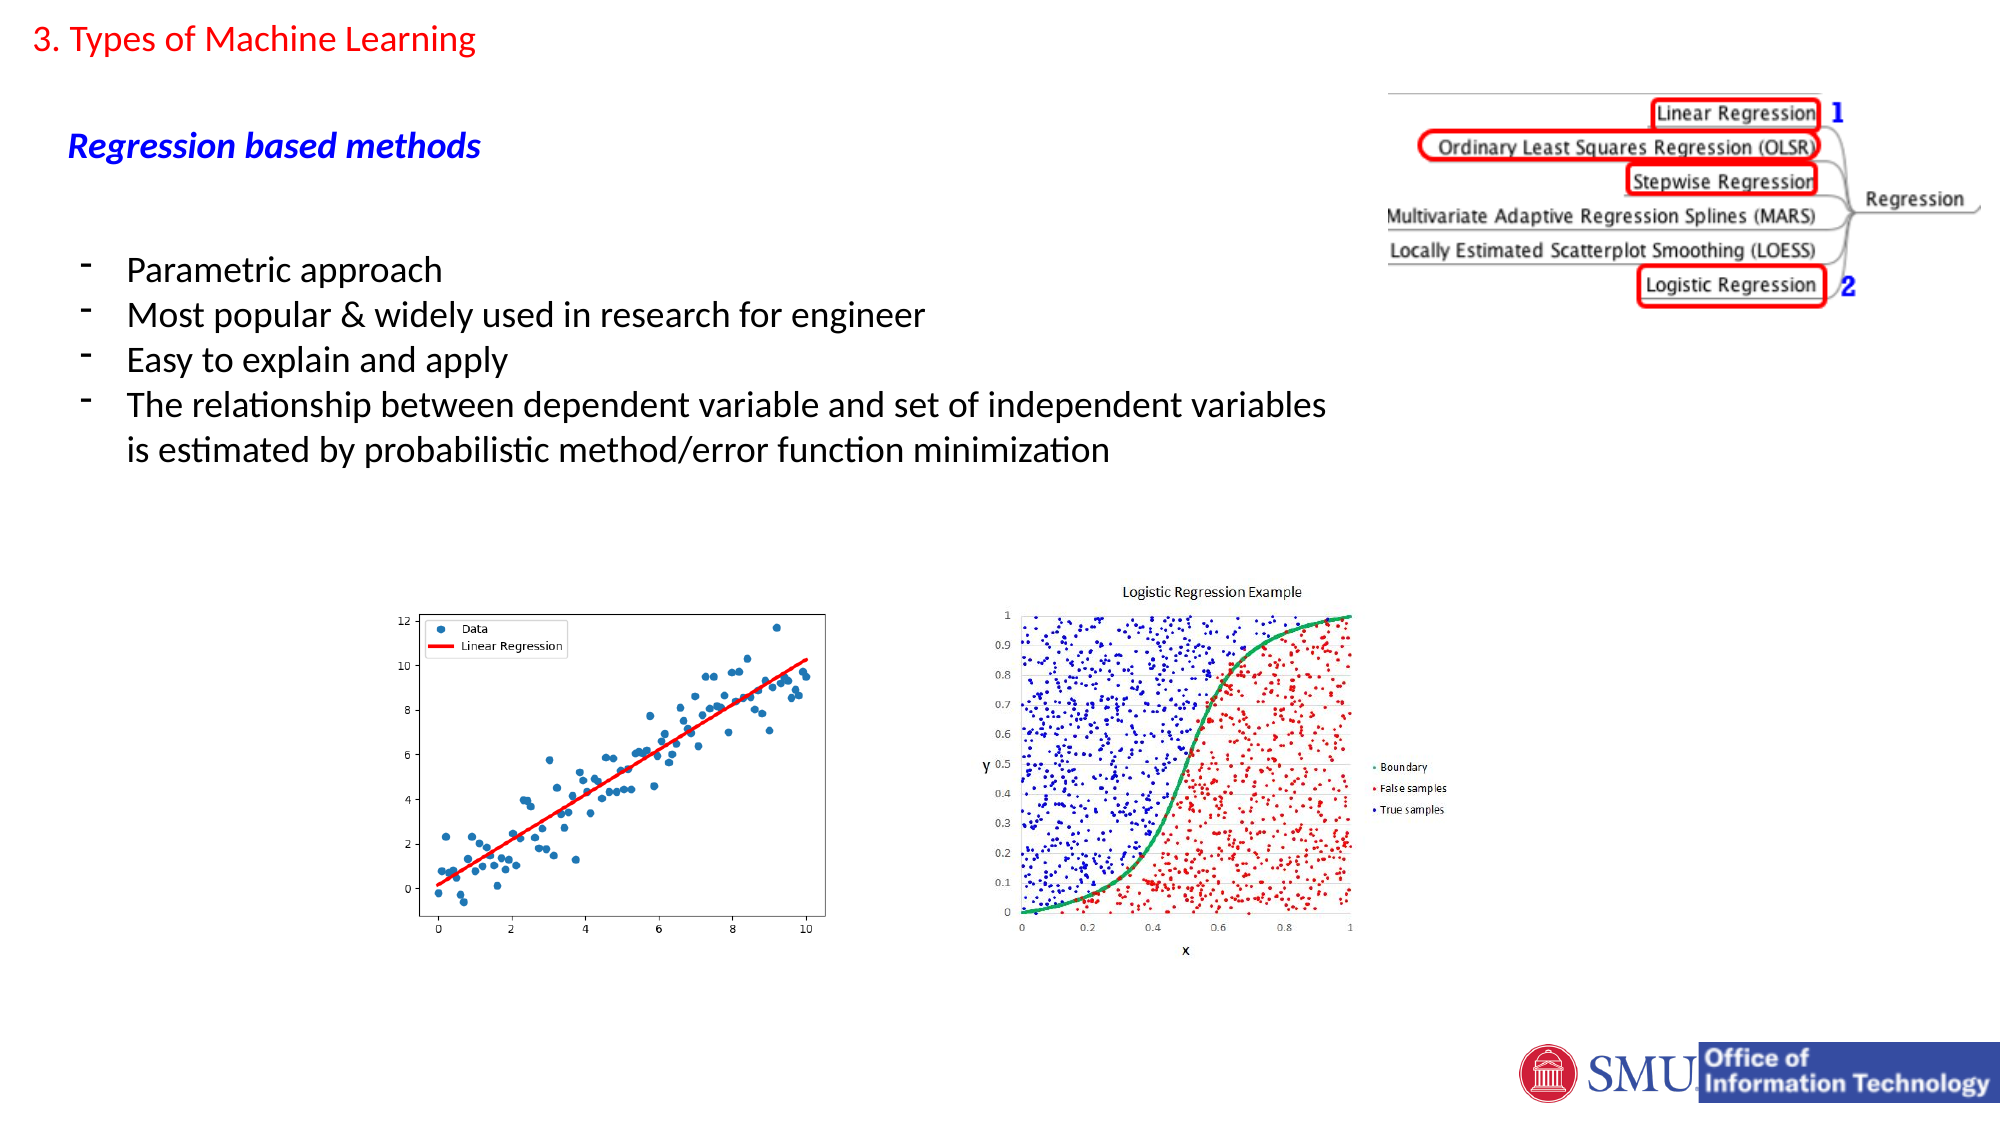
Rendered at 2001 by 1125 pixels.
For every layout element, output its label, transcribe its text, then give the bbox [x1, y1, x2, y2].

picture [1519, 1042, 2000, 1103]
picture [392, 609, 834, 939]
picture [1388, 93, 1981, 323]
text_box 3. Types of Machine Learning [17, 6, 492, 67]
text_box Parametric approach Most popular & widely used in research for engineer Easy to explain and apply The relationship between dependent variable and set of independent variables is estimated by probabilistic method/error function minimization [65, 237, 1352, 478]
picture [971, 578, 1452, 970]
text_box Regression based methods [52, 113, 1340, 174]
